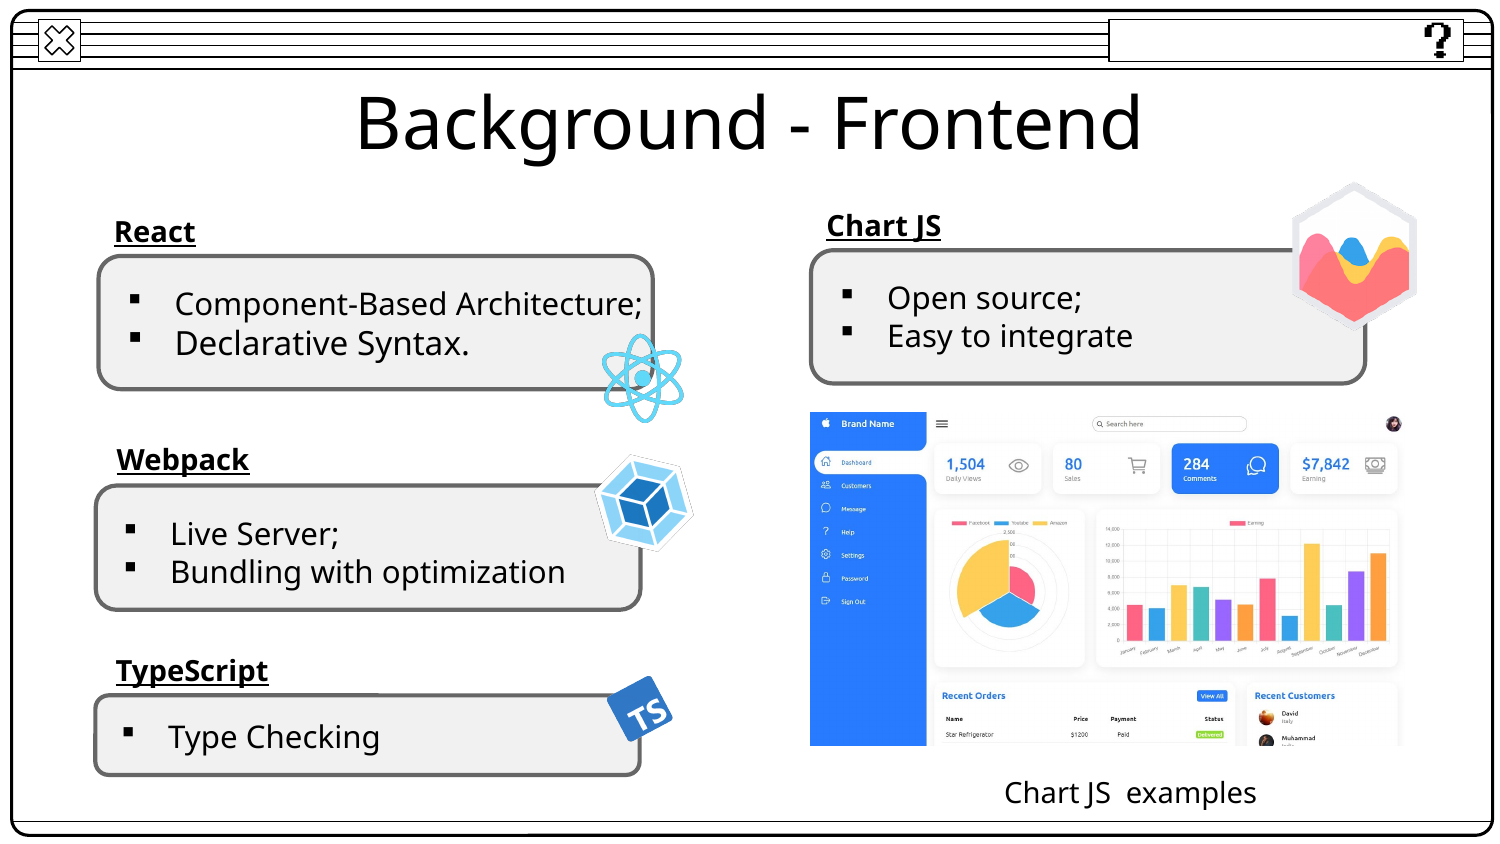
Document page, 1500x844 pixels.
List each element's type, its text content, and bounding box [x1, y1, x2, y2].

picture [1282, 181, 1427, 331]
picture [567, 438, 711, 574]
text_box Chart JS [811, 200, 1092, 251]
text_box [808, 248, 1368, 386]
picture [574, 335, 712, 444]
text_box Webpack [101, 433, 382, 484]
picture [606, 675, 673, 742]
picture [810, 411, 1405, 747]
text_box React [98, 205, 380, 256]
text_box TypeScript [100, 645, 381, 695]
text_box Type Checking [106, 709, 420, 800]
title Background - Frontend [118, 72, 1382, 167]
text_box Live Server; Bundling with optimization [108, 507, 583, 635]
text_box Component-Based Architecture; Declarative Syntax. [112, 277, 777, 370]
text_box [93, 693, 642, 778]
text_box [96, 253, 655, 392]
text_box [93, 483, 575, 611]
text_box [583, 568, 643, 612]
text_box Open source; Easy to integrate [825, 271, 1490, 362]
text_box Chart JS examples [856, 766, 1405, 817]
